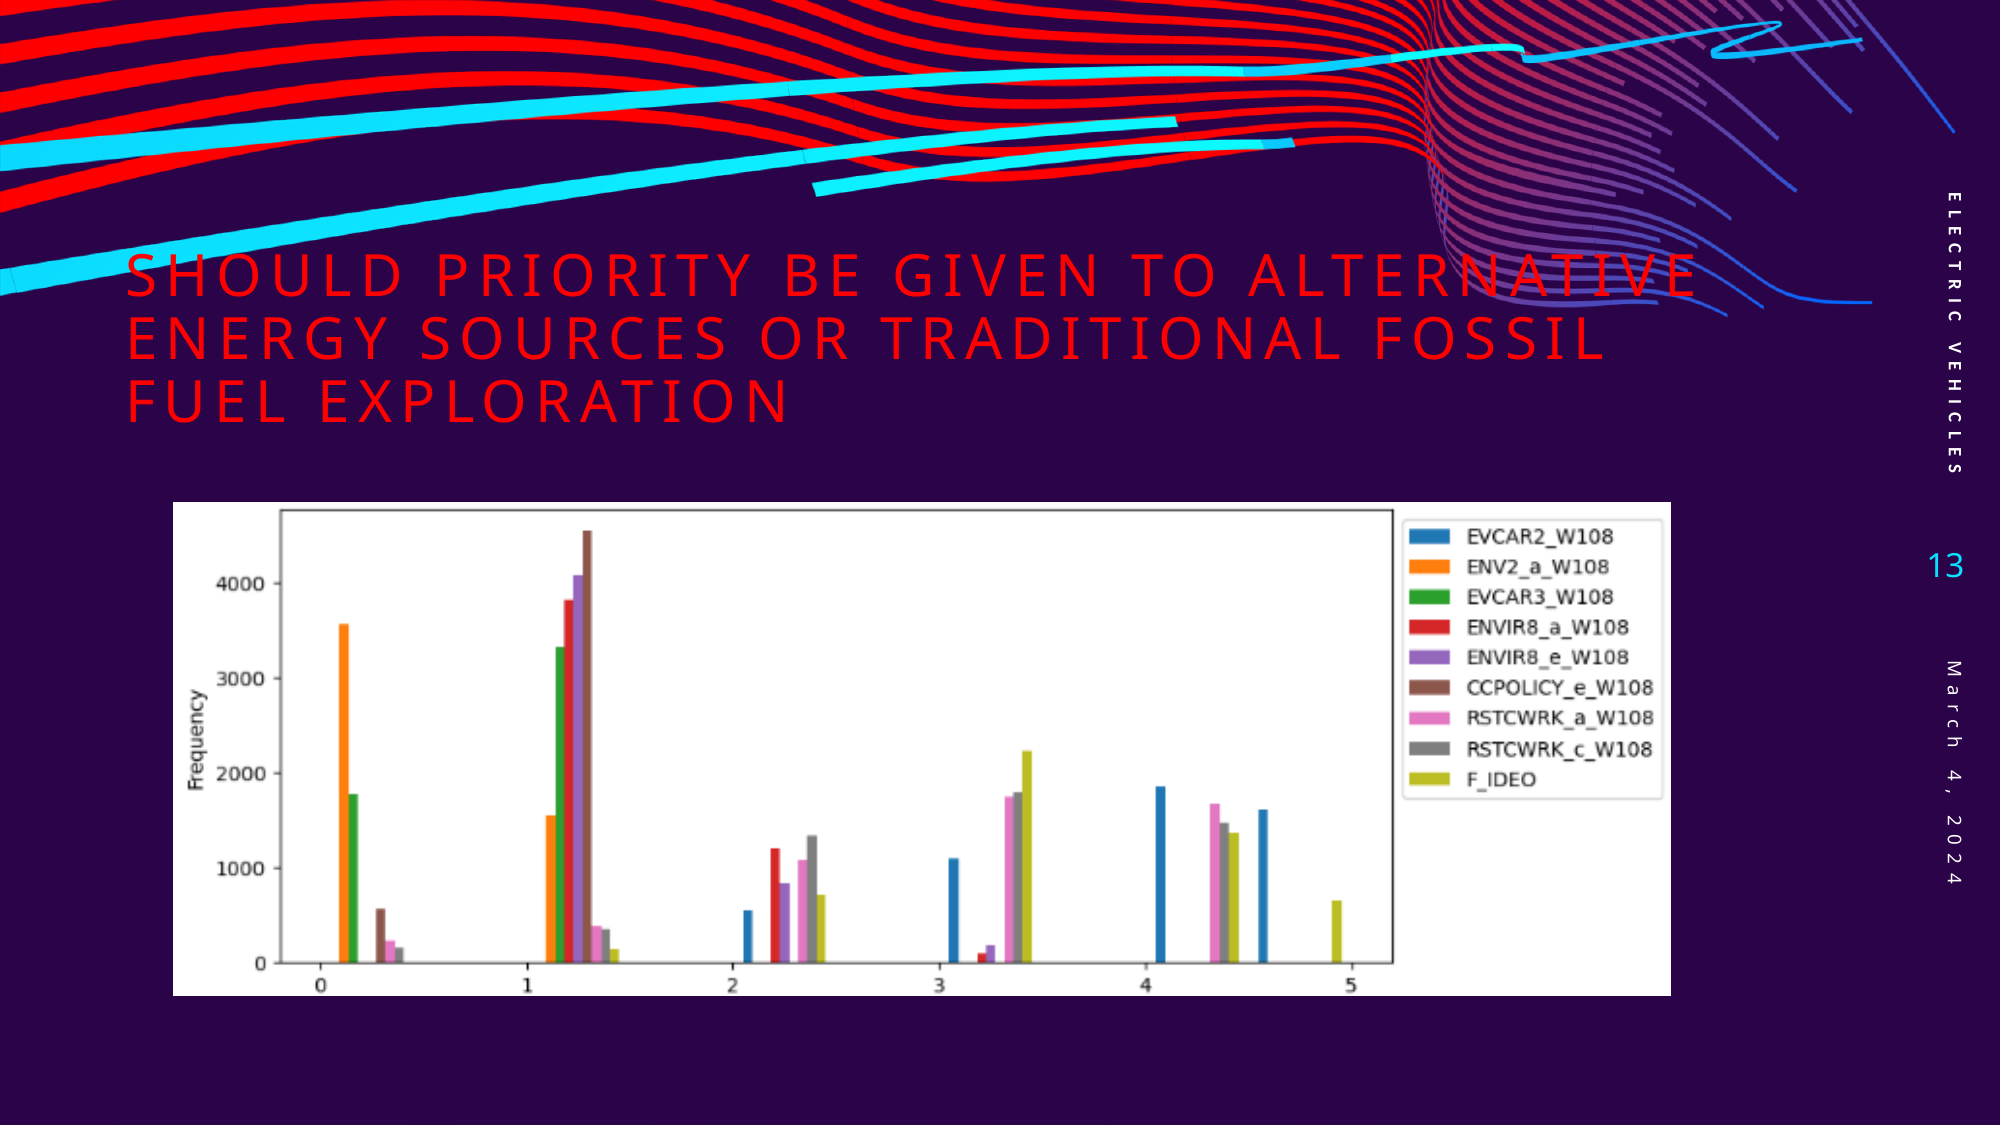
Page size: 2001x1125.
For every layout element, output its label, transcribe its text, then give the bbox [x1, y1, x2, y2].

slide_number 13 [1889, 519, 1980, 615]
footer ELECTRIC VEHICLES [1926, 33, 1987, 489]
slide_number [1925, 645, 1986, 1080]
picture [0, 0, 2000, 1125]
title Should priority be given to alternative energy sources or traditional fossil fuel exploration [110, 238, 1755, 413]
